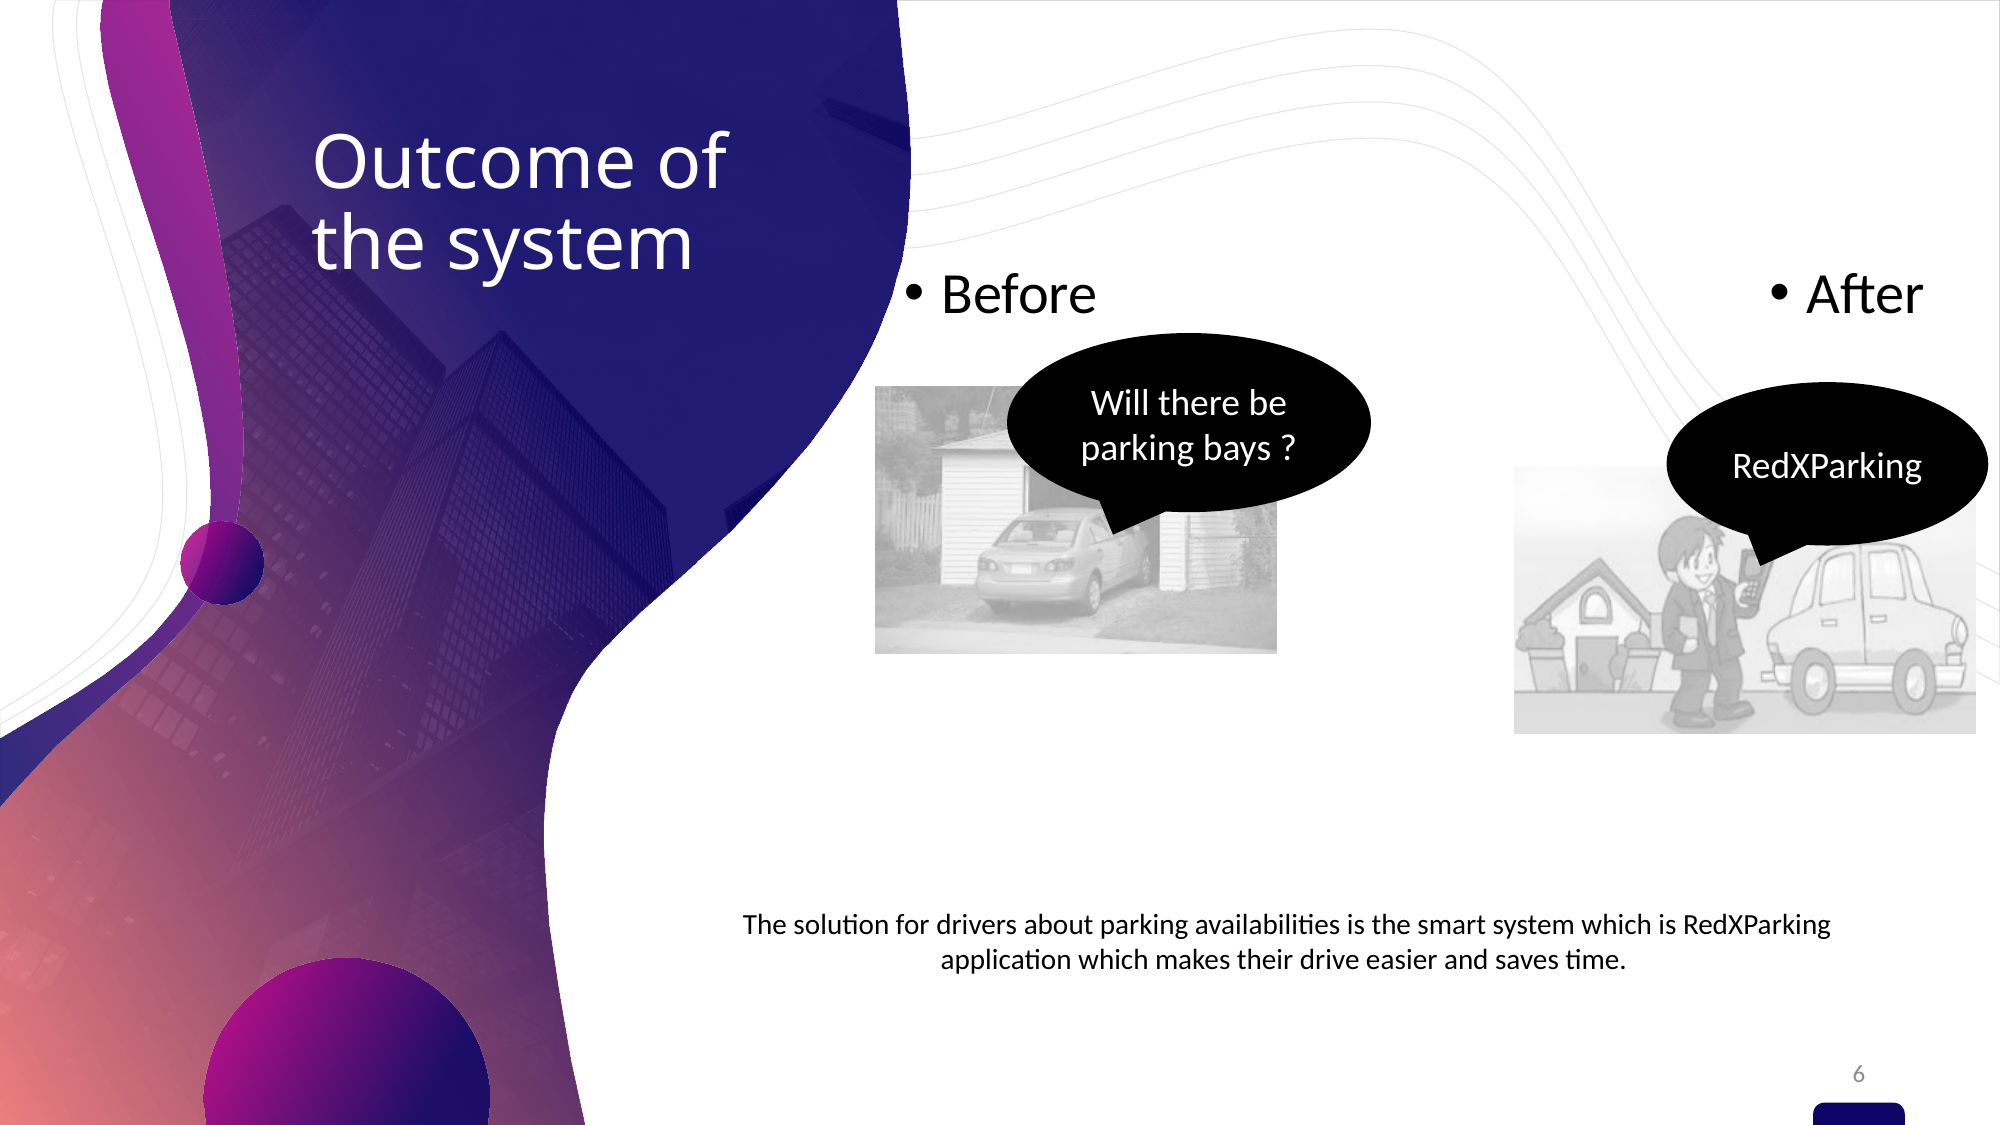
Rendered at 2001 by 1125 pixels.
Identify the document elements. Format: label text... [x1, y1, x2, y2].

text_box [911, 0, 2000, 684]
picture [0, 0, 1277, 1125]
slide_number 6 [1824, 1042, 1894, 1103]
picture [1514, 466, 1976, 734]
text_box The solution for drivers about parking availabilities is the smart system which is RedXParking application which makes their drive easier and saves time. [911, 905, 1892, 976]
